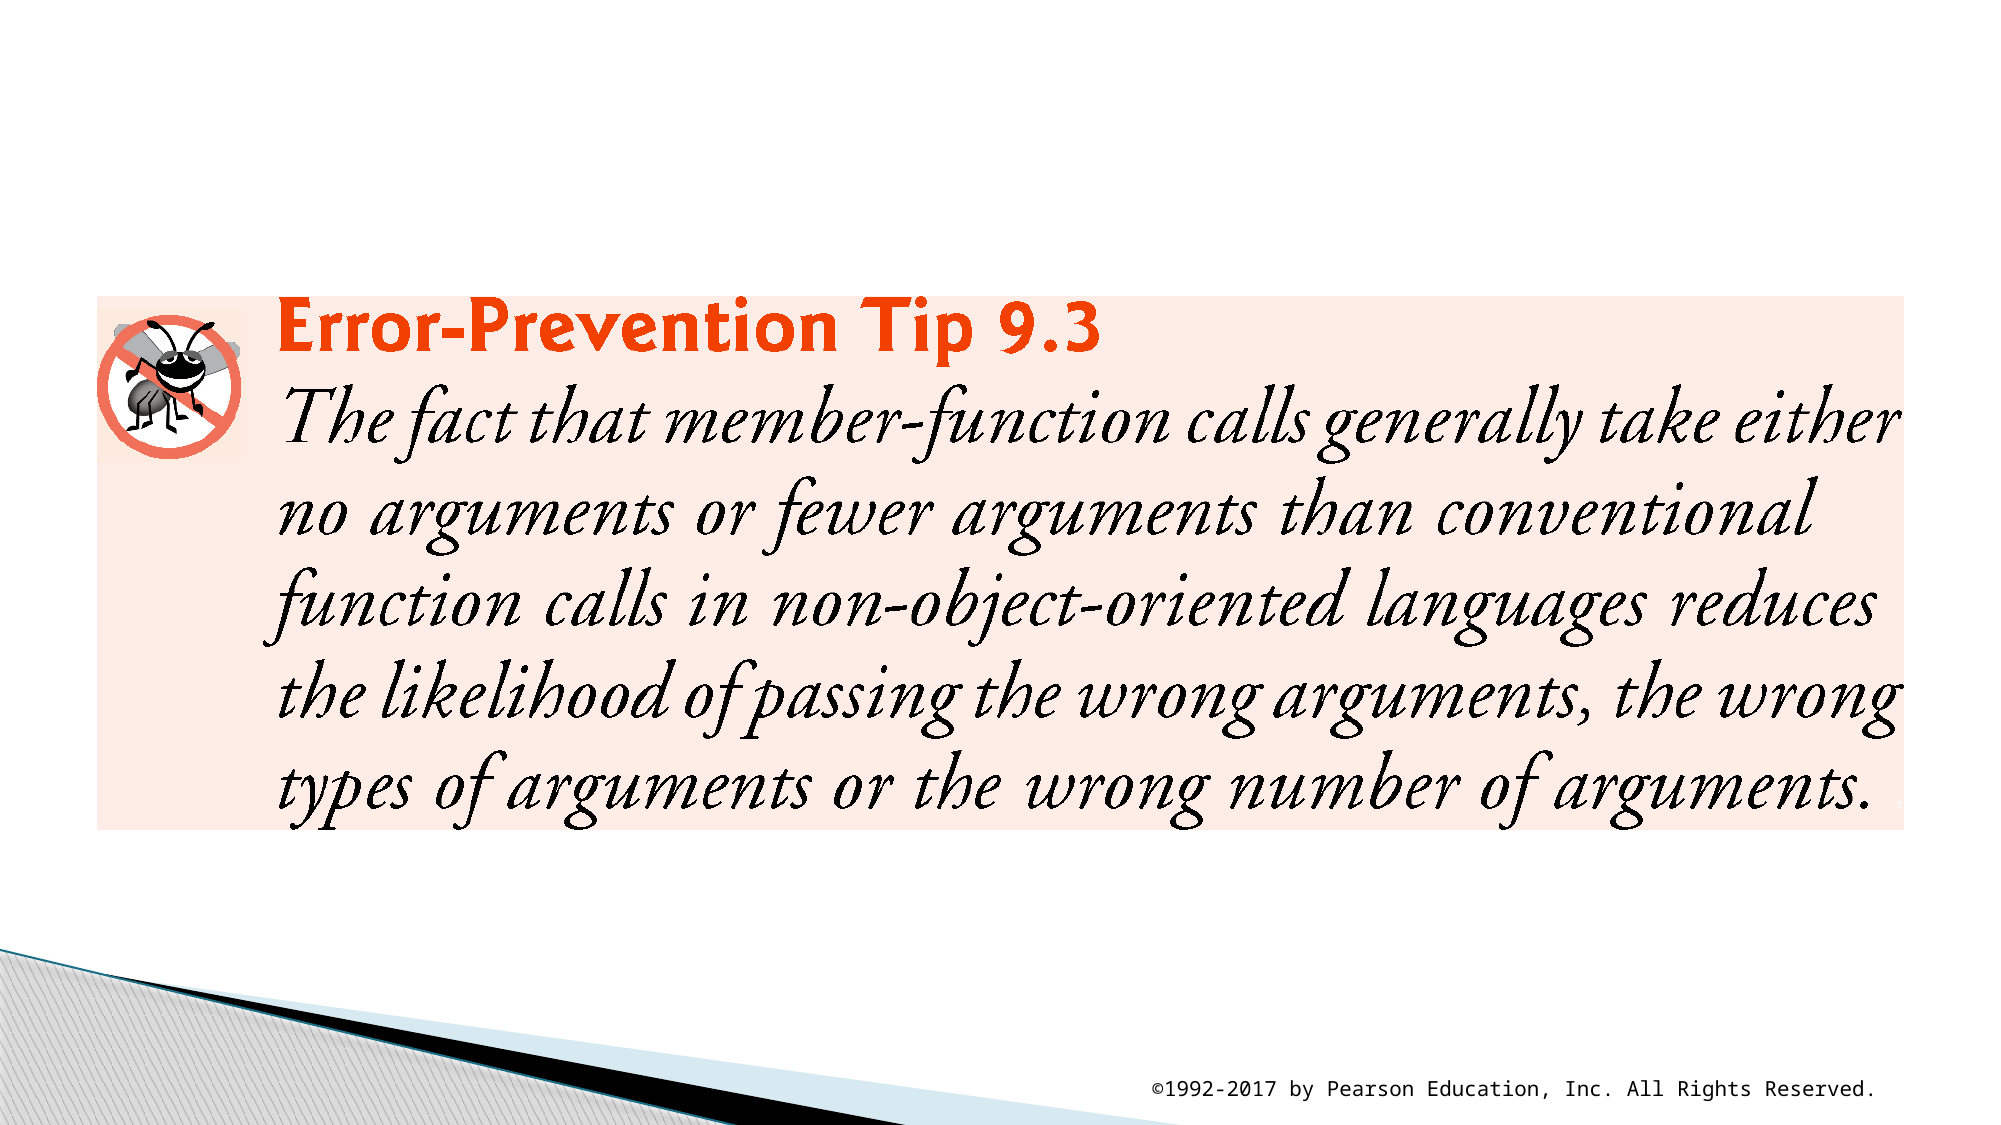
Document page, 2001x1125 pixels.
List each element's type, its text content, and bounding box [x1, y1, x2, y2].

picture [0, 198, 2000, 926]
footer ©1992-2017 by Pearson Education, Inc. All Rights Reserved. [866, 1051, 1892, 1112]
